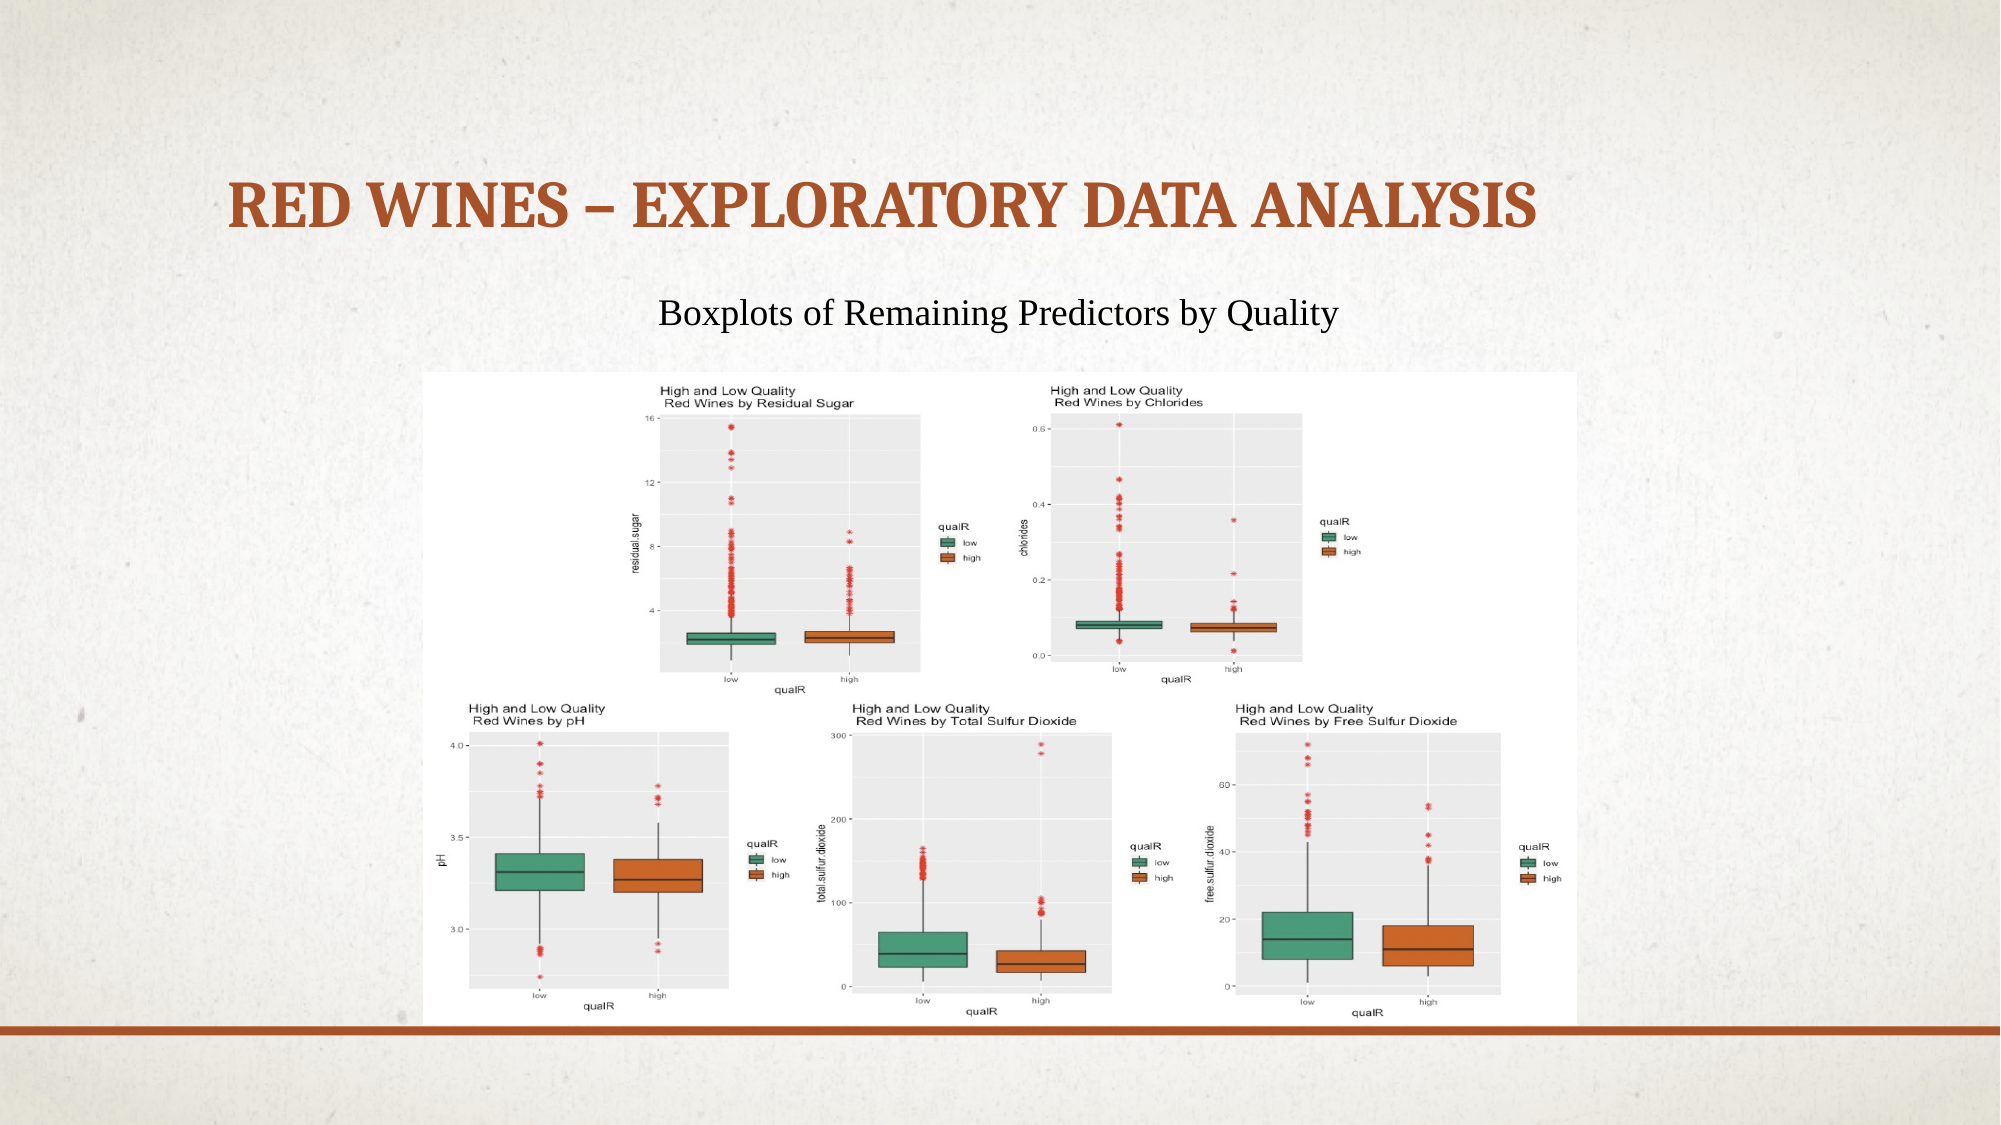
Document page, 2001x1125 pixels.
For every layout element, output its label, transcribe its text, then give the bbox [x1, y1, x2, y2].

title red Wines – Exploratory data Analysis [212, 62, 1788, 250]
list Boxplots of Remaining Predictors by Quality [212, 285, 1788, 1111]
picture [423, 372, 1577, 1026]
picture [0, 0, 2001, 1125]
